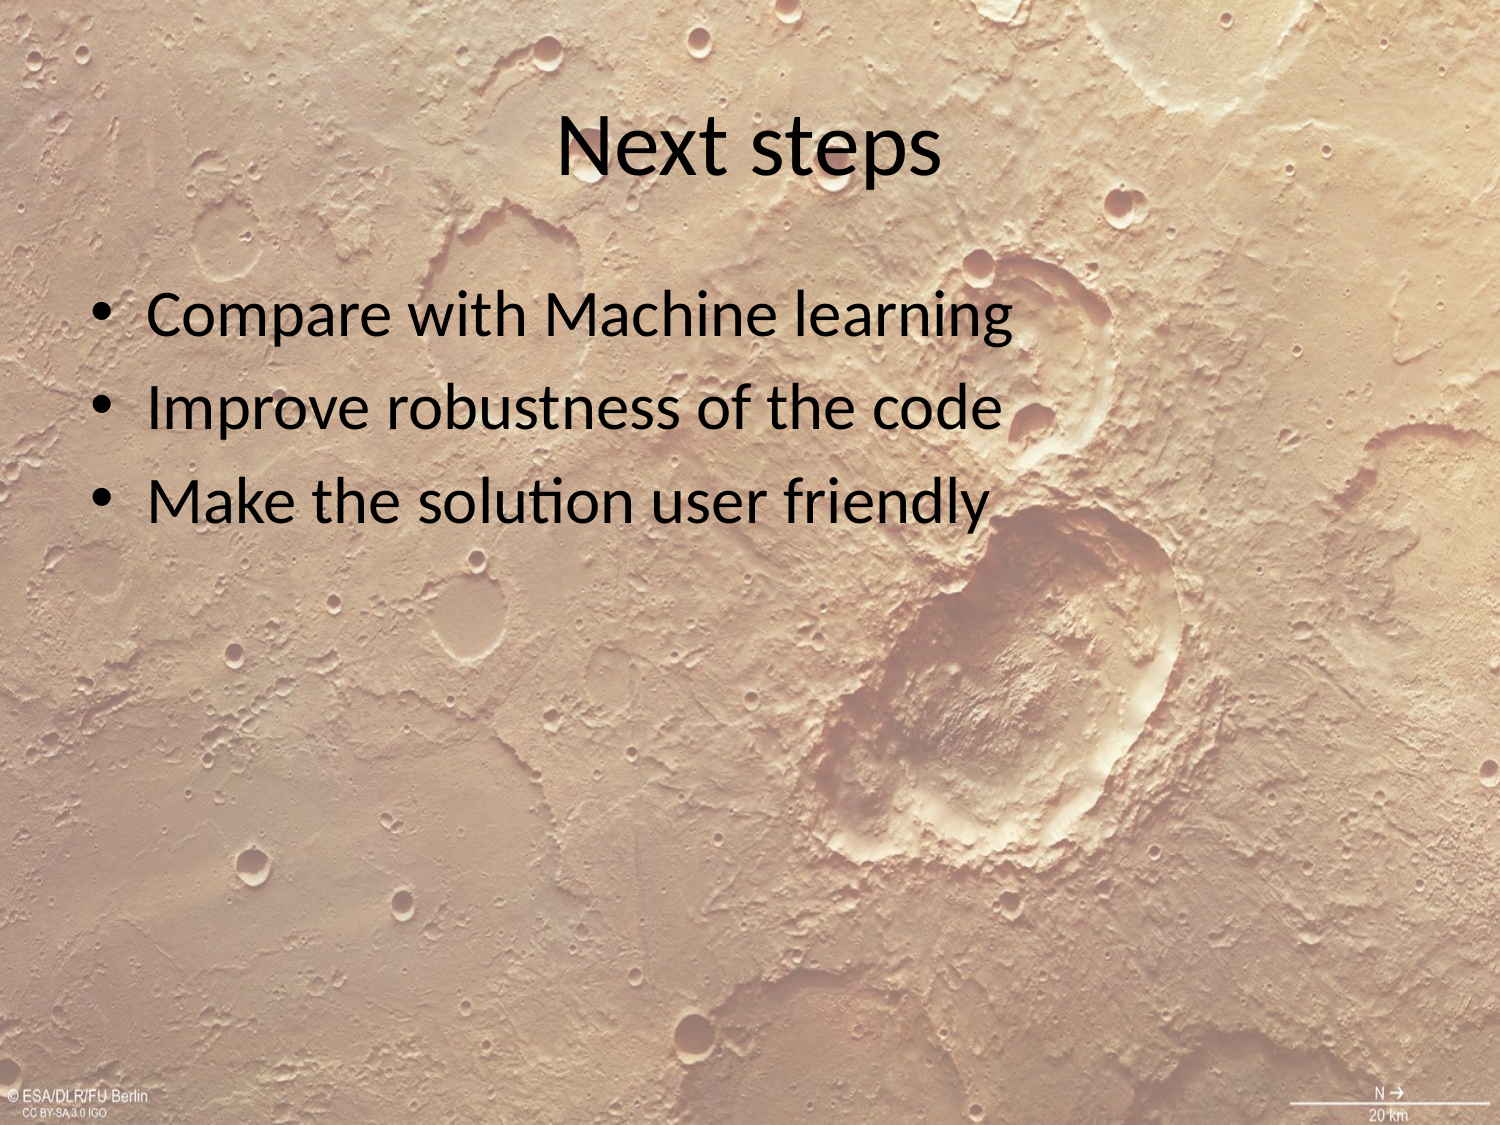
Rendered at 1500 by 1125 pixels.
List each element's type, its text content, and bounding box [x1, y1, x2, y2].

list Compare with Machine learning Improve robustness of the code Make the solution user friendly [75, 262, 1425, 1005]
title Next steps [75, 45, 1425, 233]
